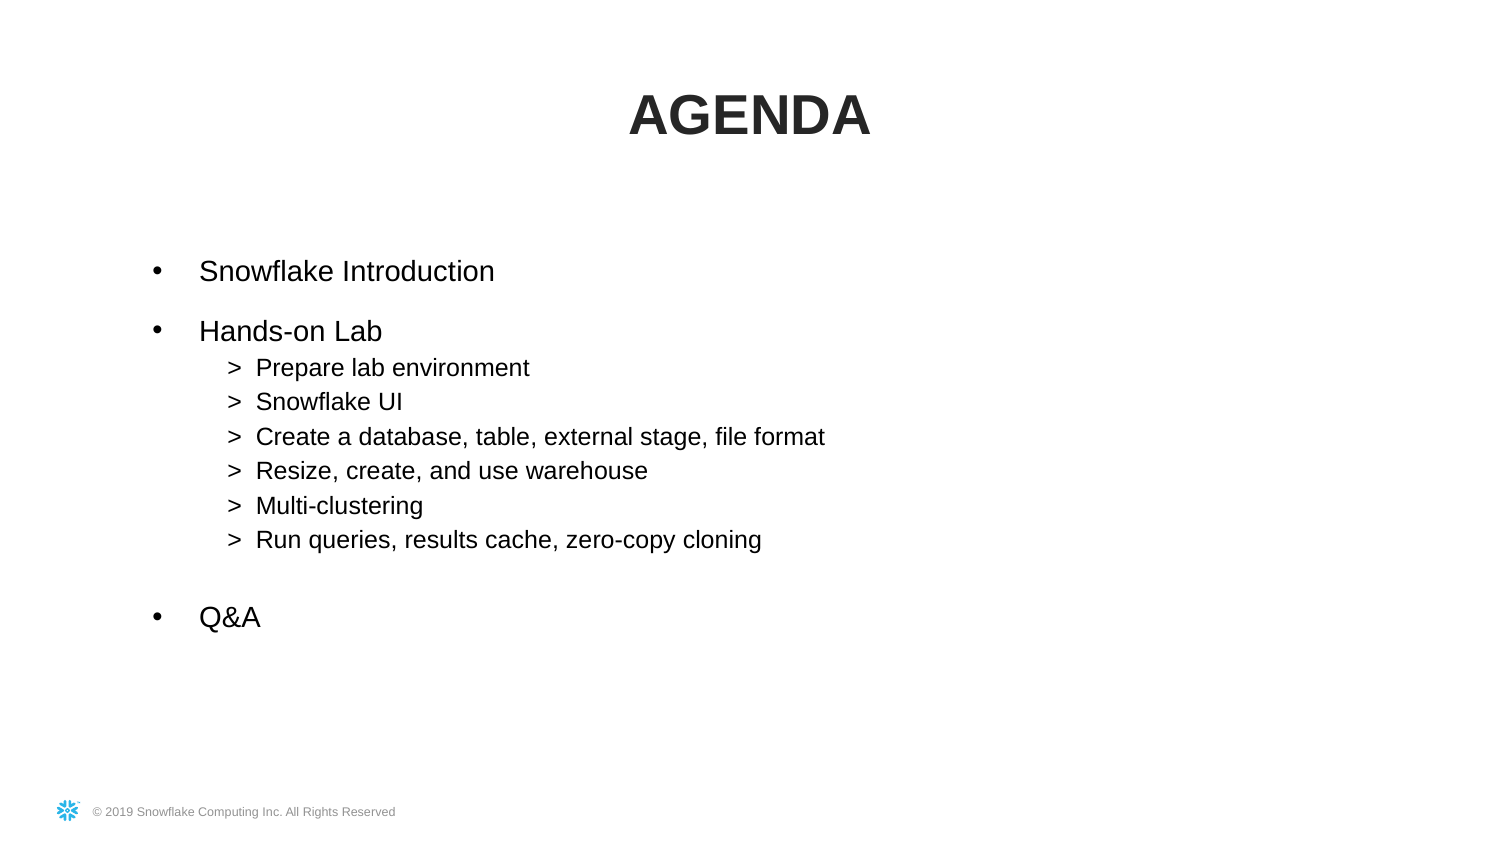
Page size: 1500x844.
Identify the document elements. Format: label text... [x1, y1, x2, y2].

text_box Snowflake Introduction Hands-on Lab > Prepare lab environment > Snowflake UI > Create a database, table, external stage, file format > Resize, create, and use warehouse > Multi-clustering > Run queries, results cache, zero-copy cloning Q&A [137, 178, 1340, 844]
list AGENDA [46, 63, 1454, 152]
